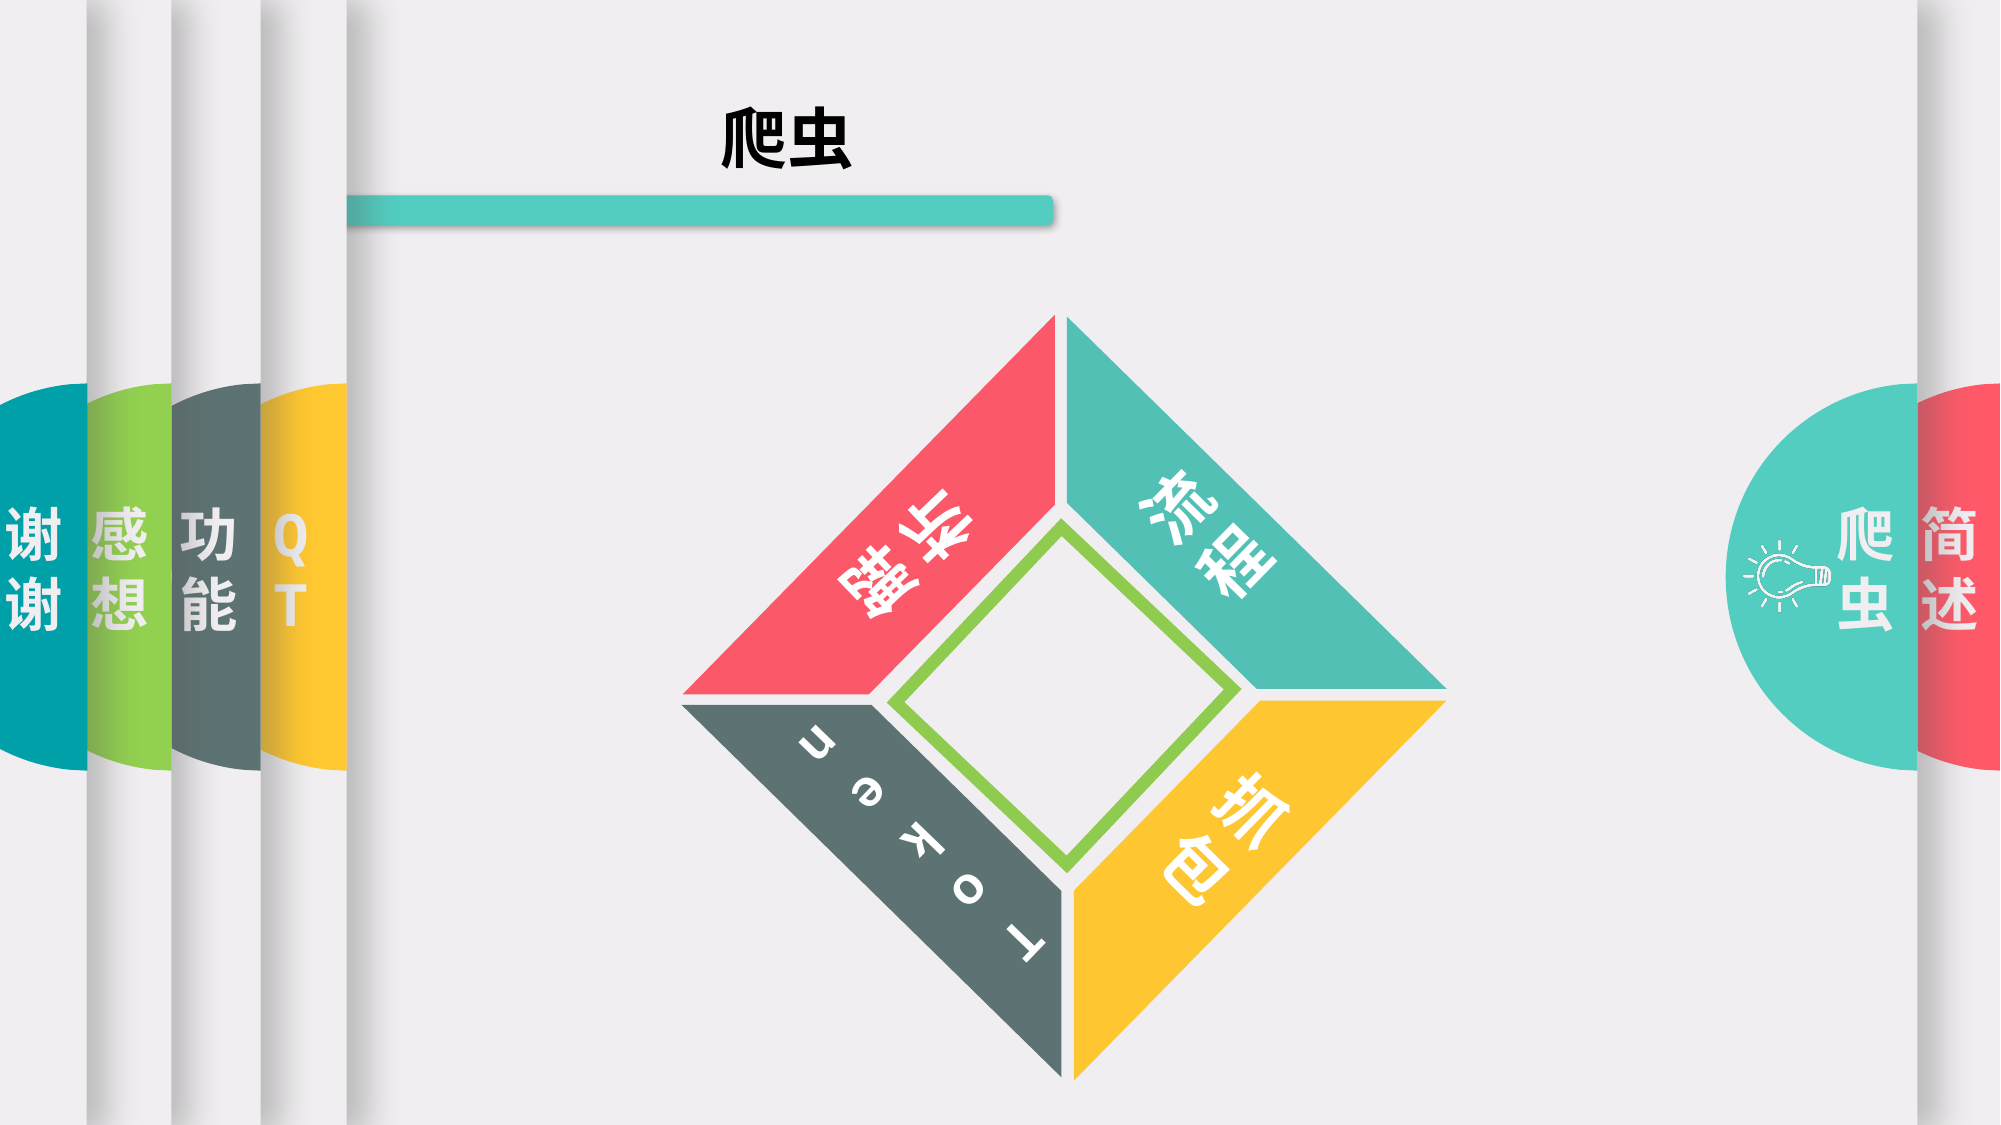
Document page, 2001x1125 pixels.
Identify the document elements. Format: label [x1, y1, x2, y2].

text_box [261, 0, 347, 1125]
text_box [0, 0, 88, 1125]
text_box [1918, 0, 2000, 1125]
text_box [172, 0, 261, 1125]
text_box [681, 314, 1447, 1081]
text_box [88, 0, 172, 1125]
text_box [347, 0, 1918, 1125]
